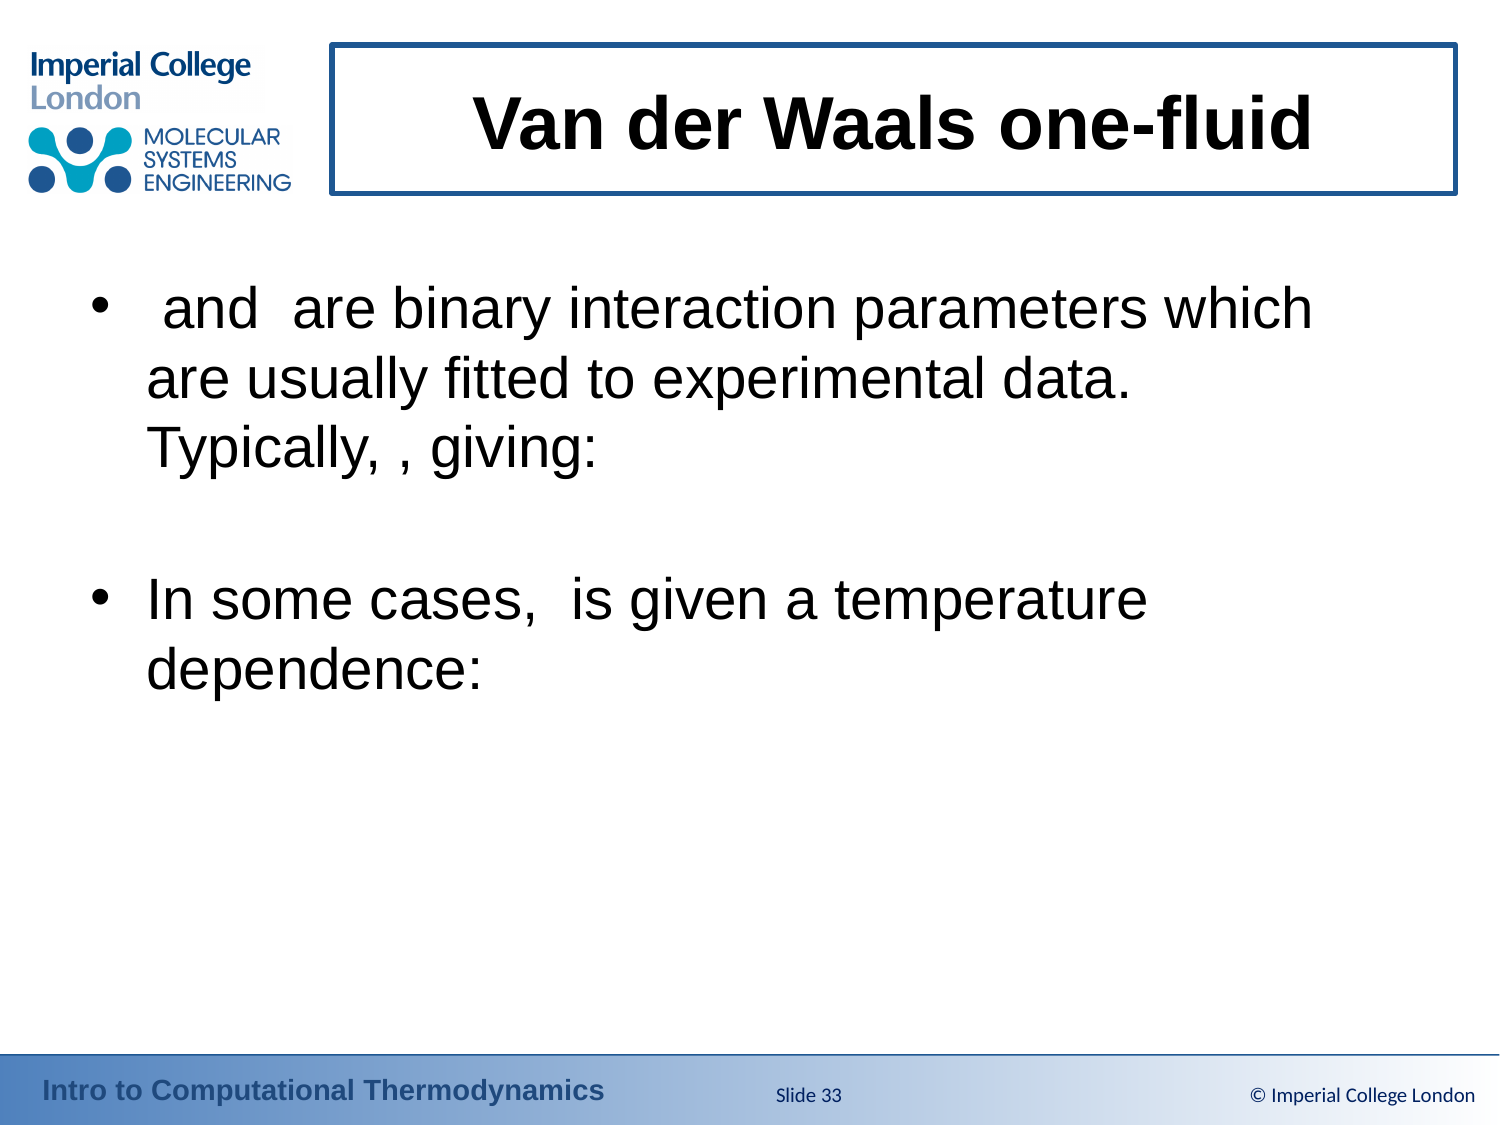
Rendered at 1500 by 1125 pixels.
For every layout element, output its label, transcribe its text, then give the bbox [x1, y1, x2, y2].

footer © Imperial College London [1234, 1073, 1495, 1115]
title Van der Waals one-fluid [329, 42, 1458, 196]
slide_number Slide 33 [667, 1073, 952, 1115]
picture [27, 125, 293, 194]
picture [27, 45, 265, 113]
